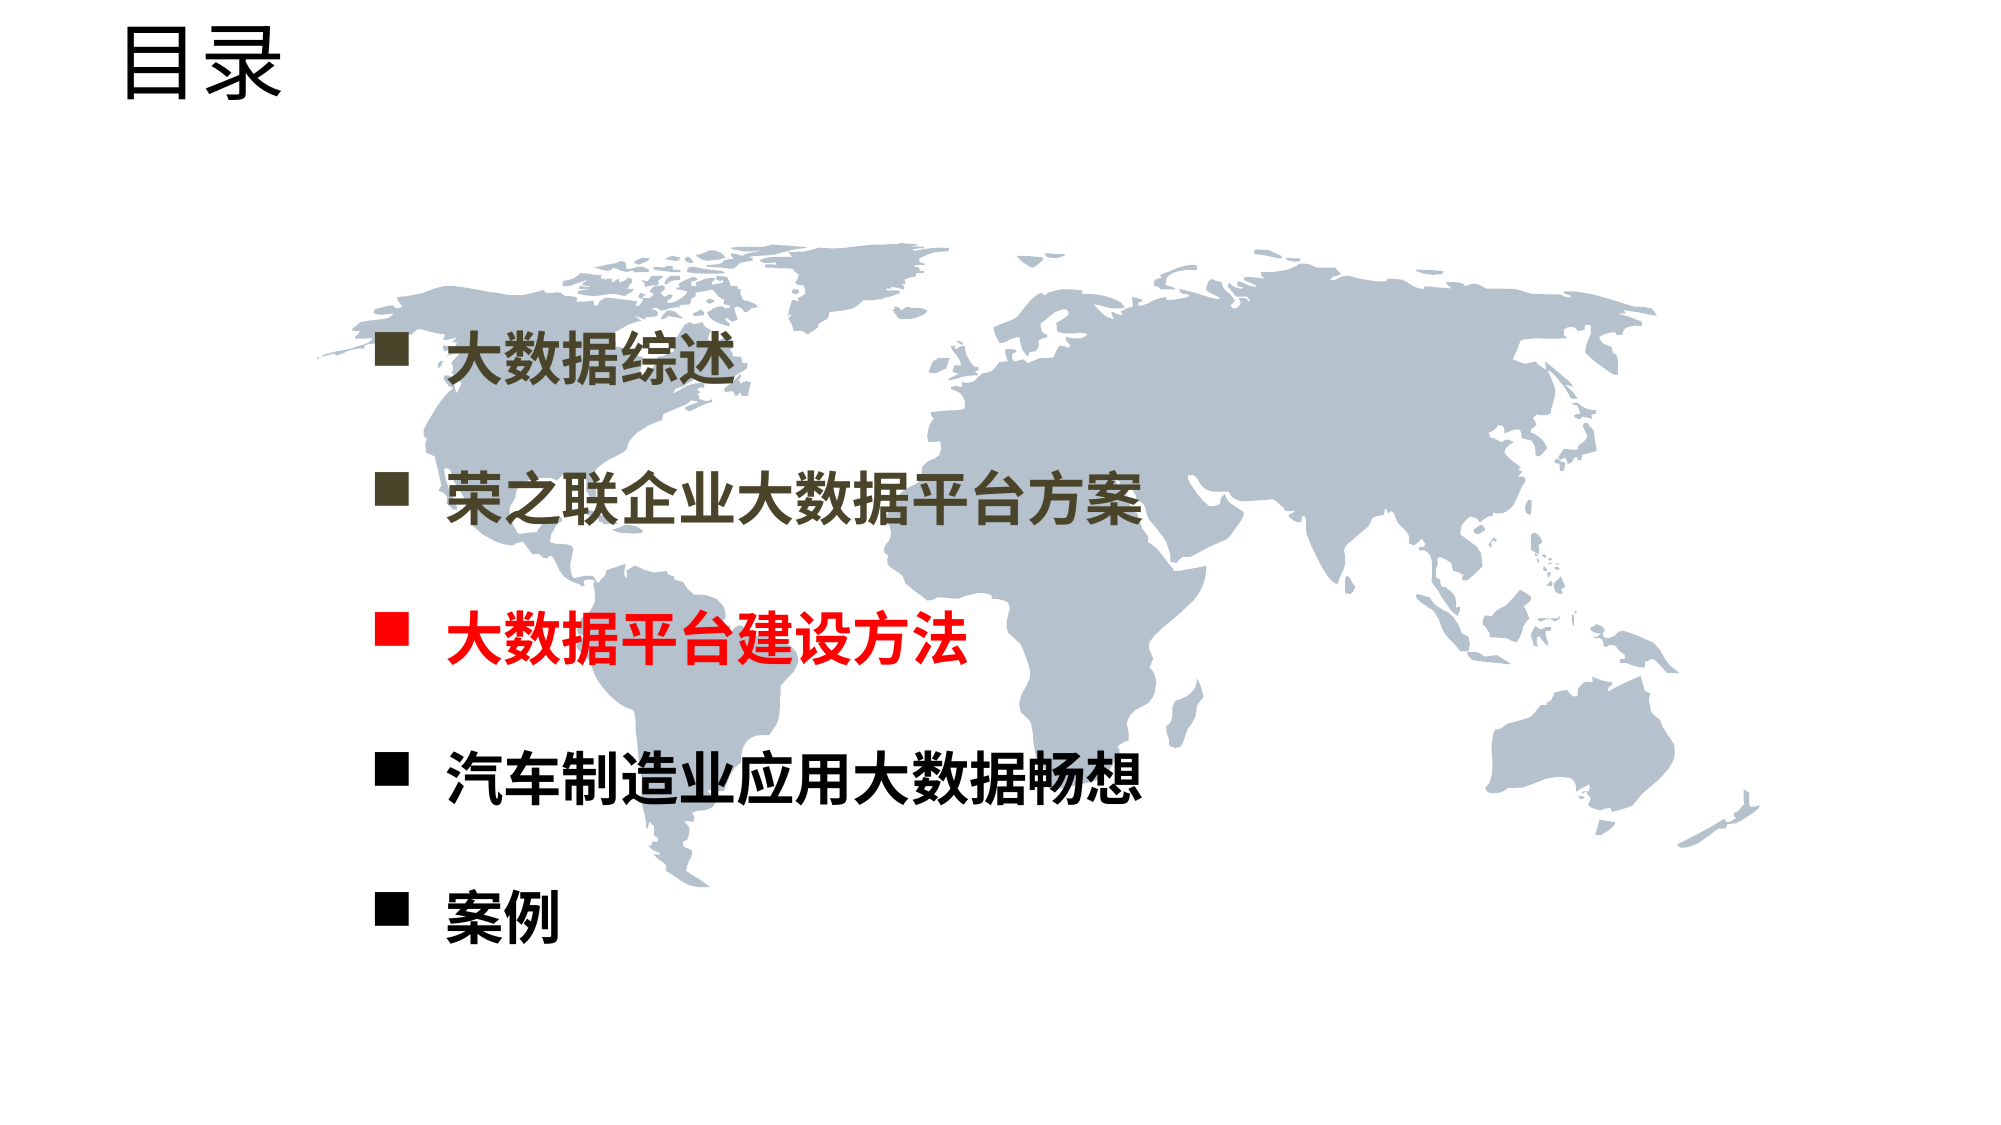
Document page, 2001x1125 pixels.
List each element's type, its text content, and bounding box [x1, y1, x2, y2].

text_box 大数据综述 荣之联企业大数据平台方案 大数据平台建设方法 汽车制造业应用大数据畅想 案例 [355, 896, 1615, 960]
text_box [316, 242, 1760, 888]
title 目录 [99, 0, 1911, 118]
